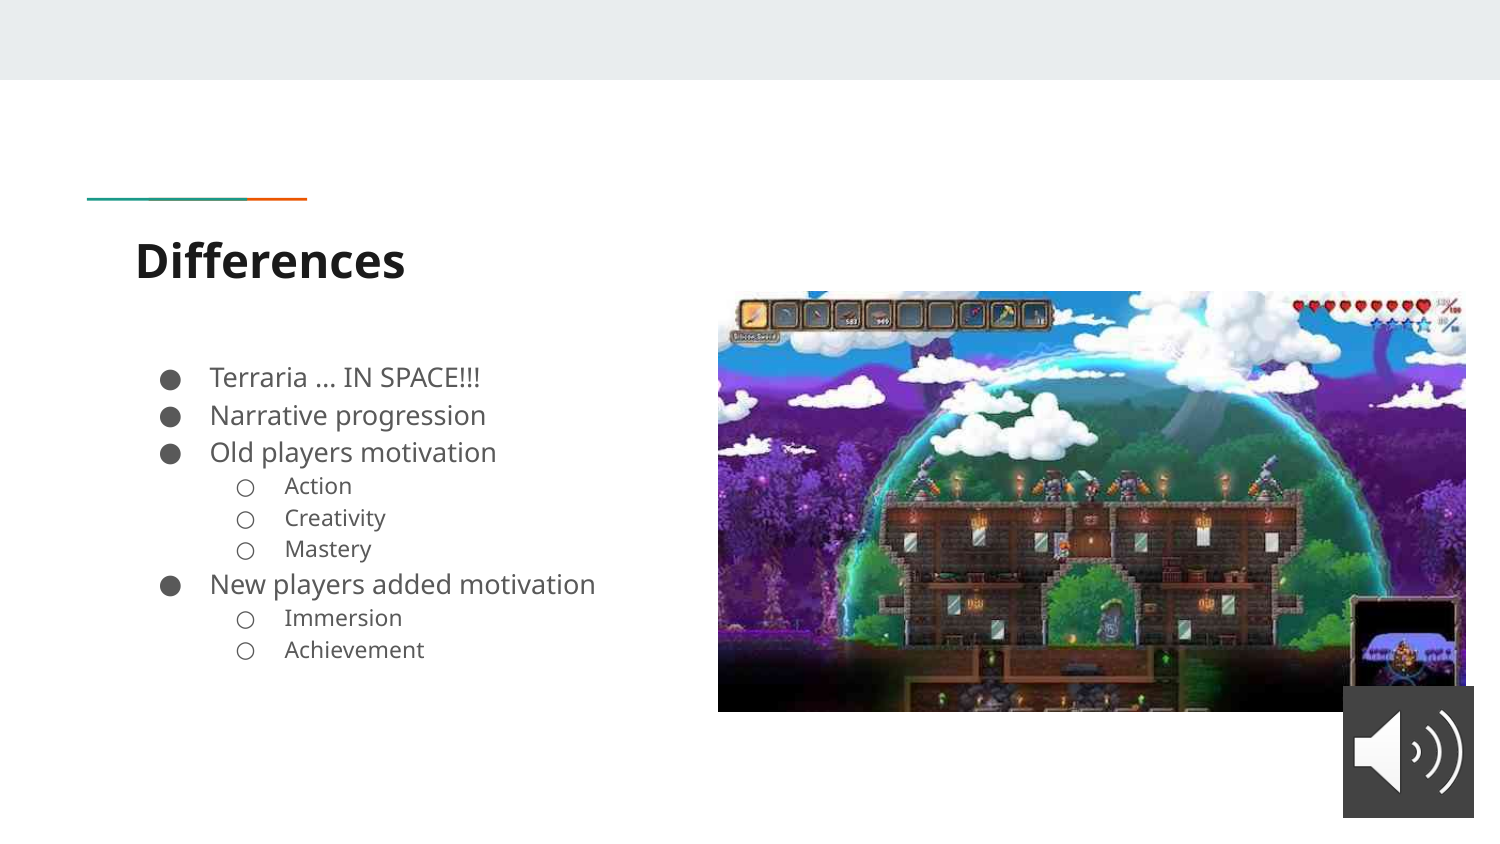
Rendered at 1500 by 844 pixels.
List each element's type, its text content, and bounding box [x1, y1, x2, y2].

picture [718, 291, 1476, 819]
title Differences [119, 216, 1381, 305]
list Terraria … IN SPACE!!! Narrative progression Old players motivation Action Creativity Mastery New players added motivation Immersion Achievement [119, 341, 700, 712]
